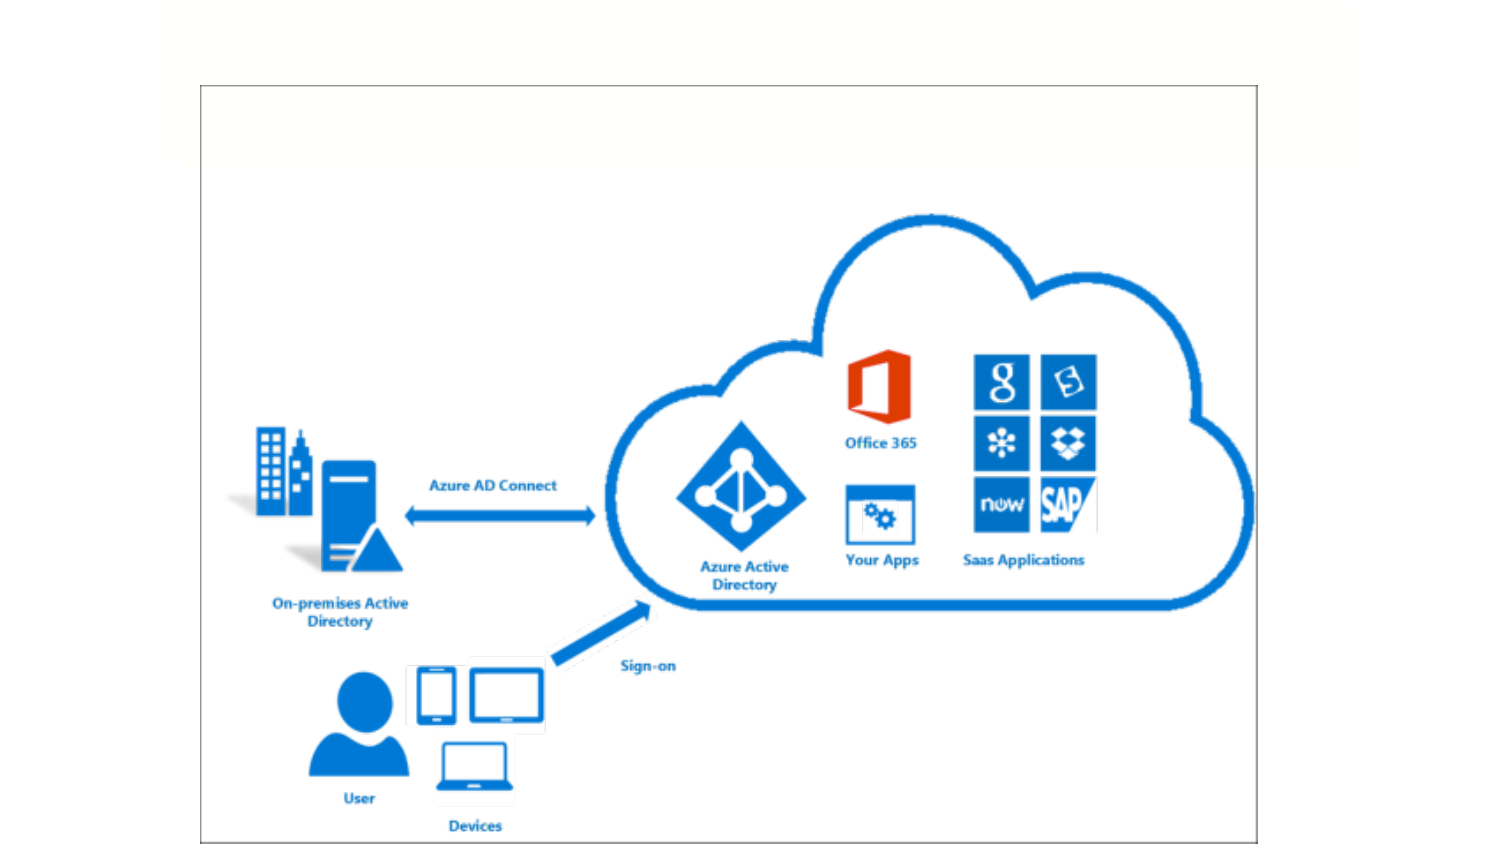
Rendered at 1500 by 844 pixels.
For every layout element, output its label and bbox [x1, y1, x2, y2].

picture [160, 0, 1362, 844]
